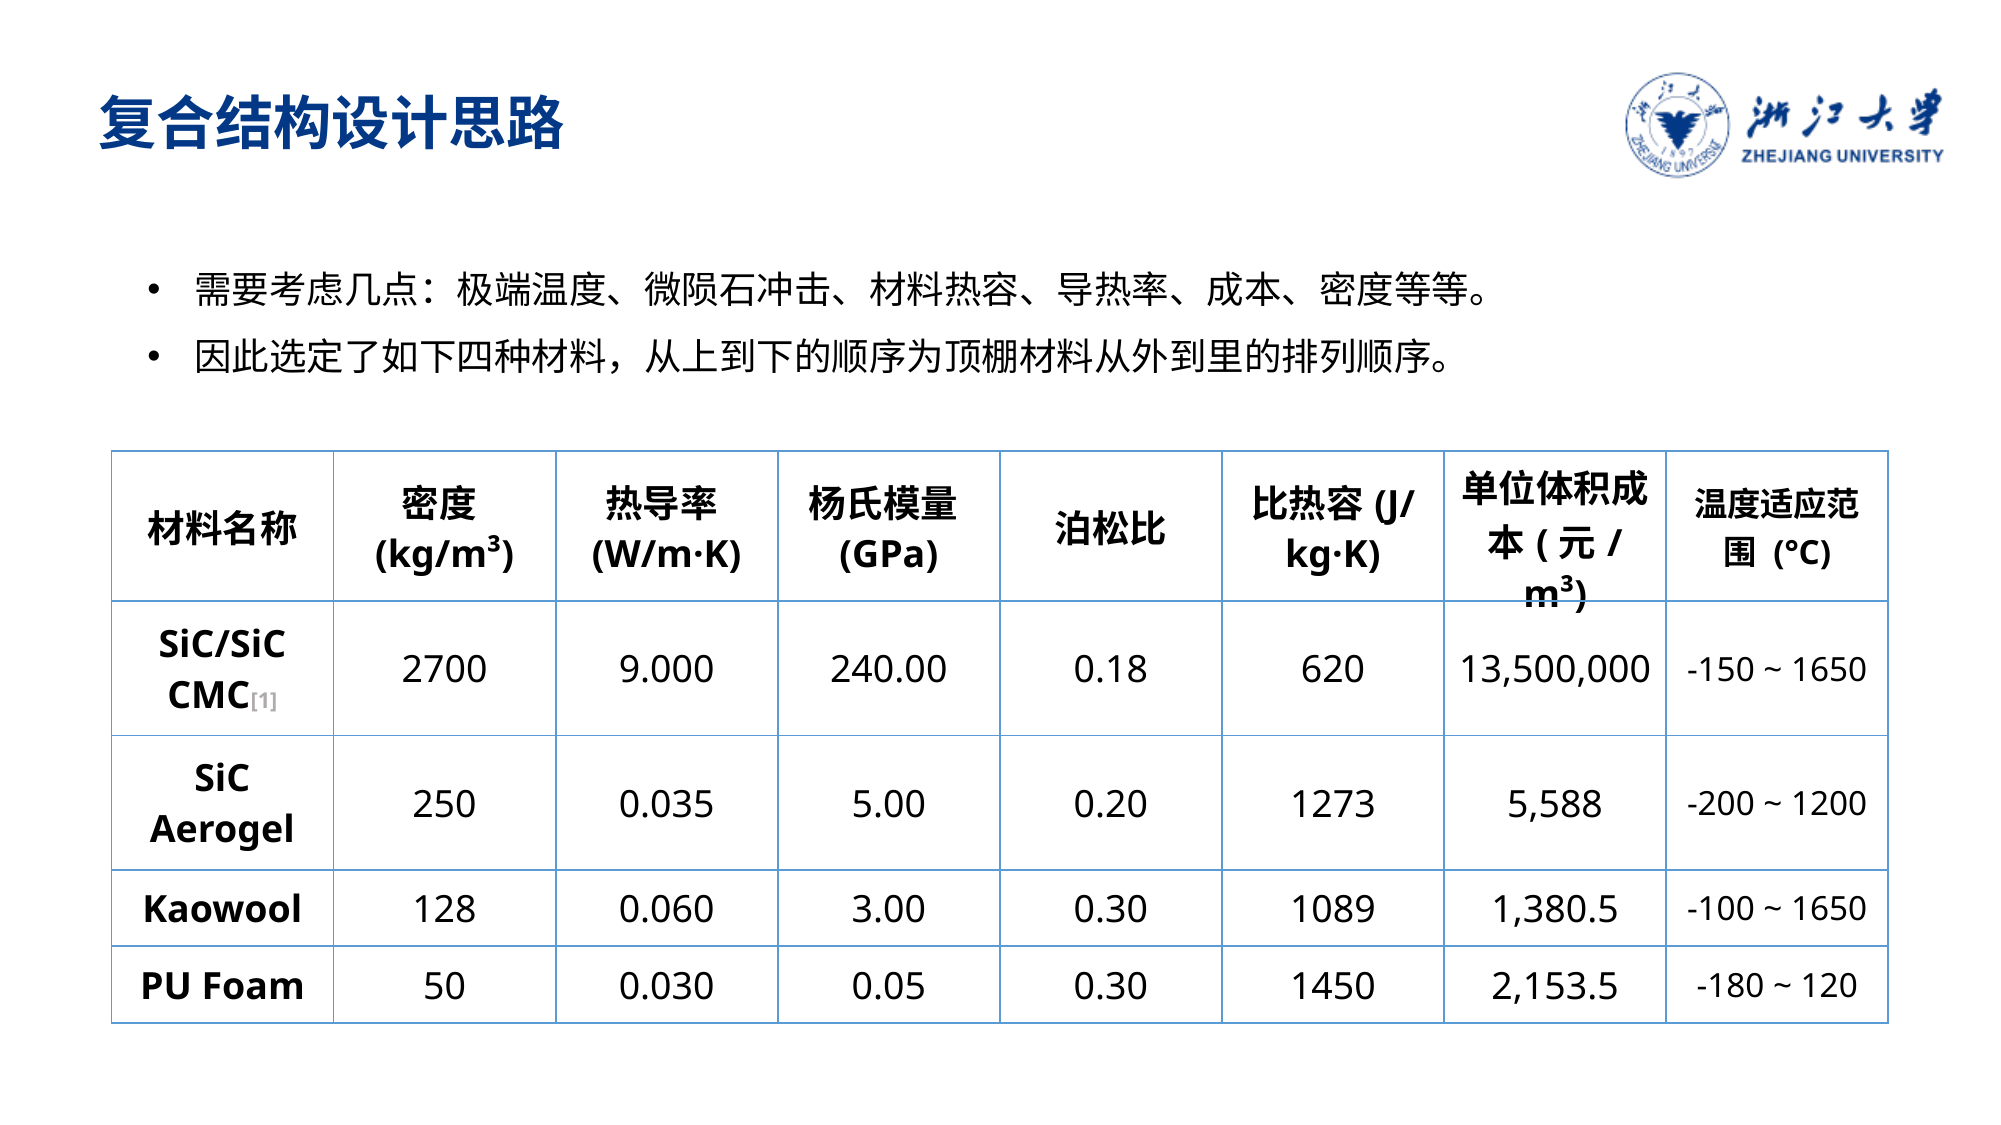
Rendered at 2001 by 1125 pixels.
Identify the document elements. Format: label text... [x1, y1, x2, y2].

table_cell 2,153.5 [1445, 947, 1665, 1022]
table_cell 250 [334, 736, 555, 869]
table_header 密度(kg/m³) [334, 452, 555, 600]
table_cell 1273 [1223, 736, 1443, 869]
table_cell 9.000 [557, 602, 777, 735]
table_cell 0.030 [557, 947, 777, 1022]
table_cell 5,588 [1445, 736, 1665, 869]
table_cell 0.035 [557, 736, 777, 869]
table_header 泊松比 [1001, 452, 1221, 600]
table_cell 240.00 [779, 602, 999, 735]
table_cell 1450 [1223, 947, 1443, 1022]
table_cell -200 ~ 1200 [1667, 736, 1887, 869]
table_cell 128 [334, 871, 555, 945]
table_header 比热容(J/kg·K) [1223, 452, 1443, 600]
table_cell Kaowool [112, 871, 333, 945]
table_cell 620 [1223, 602, 1443, 735]
table_header 温度适应范围 (°C) [1667, 452, 1887, 600]
table_cell 3.00 [779, 871, 999, 945]
table_header 单位体积成本(元/m³) [1445, 452, 1665, 600]
table_cell -100 ~ 1650 [1667, 871, 1887, 945]
table_cell 1089 [1223, 871, 1443, 945]
table_cell 50 [334, 947, 555, 1022]
picture [1601, 54, 1976, 191]
table_cell 0.18 [1001, 602, 1221, 735]
table_cell 0.05 [779, 947, 999, 1022]
table_cell 1,380.5 [1445, 871, 1665, 945]
table_cell 13,500,000 [1445, 602, 1665, 735]
table_header 杨氏模量(GPa) [779, 452, 999, 600]
text_box 需要考虑几点：极端温度、微陨石冲击、材料热容、导热率、成本、密度等等。 因此选定了如下四种材料，从上到下的顺序为顶棚材料从外到里的排列顺序。 [132, 235, 1823, 386]
table_cell -180 ~ 120 [1667, 947, 1887, 1022]
table_cell 0.30 [1001, 947, 1221, 1022]
table_header 材料名称 [112, 452, 333, 600]
table_cell PU Foam [112, 947, 333, 1022]
table_cell 0.30 [1001, 871, 1221, 945]
table_header 热导率(W/m·K) [557, 452, 777, 600]
table_cell -150 ~ 1650 [1667, 602, 1887, 735]
table_cell SiC/SiC CMC[1] [112, 602, 333, 735]
text_box 复合结构设计思路 [83, 79, 1419, 165]
table_cell 0.20 [1001, 736, 1221, 869]
table_cell 0.060 [557, 871, 777, 945]
table_cell 2700 [334, 602, 555, 735]
table_cell SiC Aerogel [112, 736, 333, 869]
table_cell 5.00 [779, 736, 999, 869]
